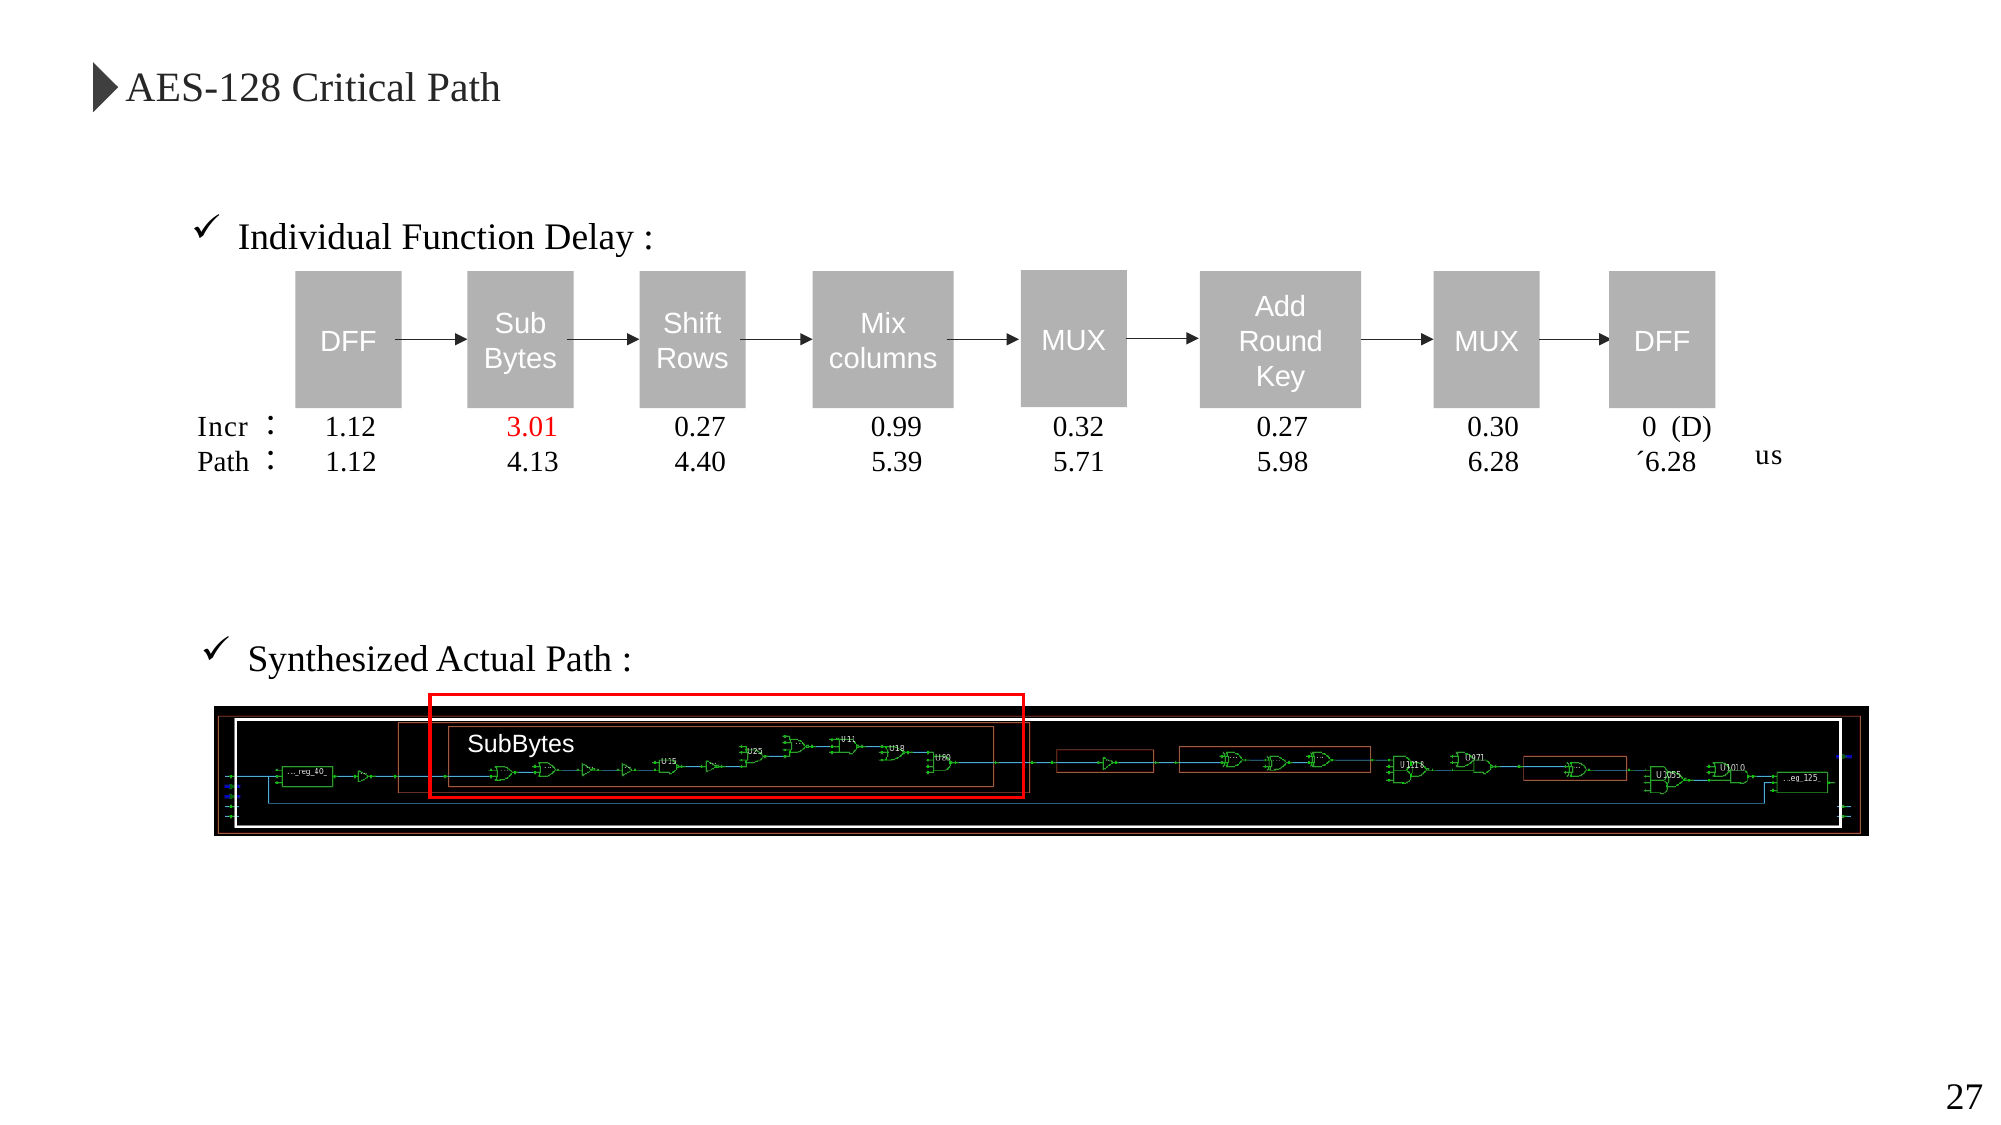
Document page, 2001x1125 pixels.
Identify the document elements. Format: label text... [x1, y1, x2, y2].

text_box Individual Function Delay : [176, 160, 781, 265]
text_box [182, 270, 1818, 489]
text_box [93, 52, 518, 118]
text_box Synthesized Actual Path : [185, 582, 873, 687]
picture [214, 706, 1869, 836]
text_box [429, 693, 1025, 706]
text_box 27 [1929, 1064, 2000, 1125]
